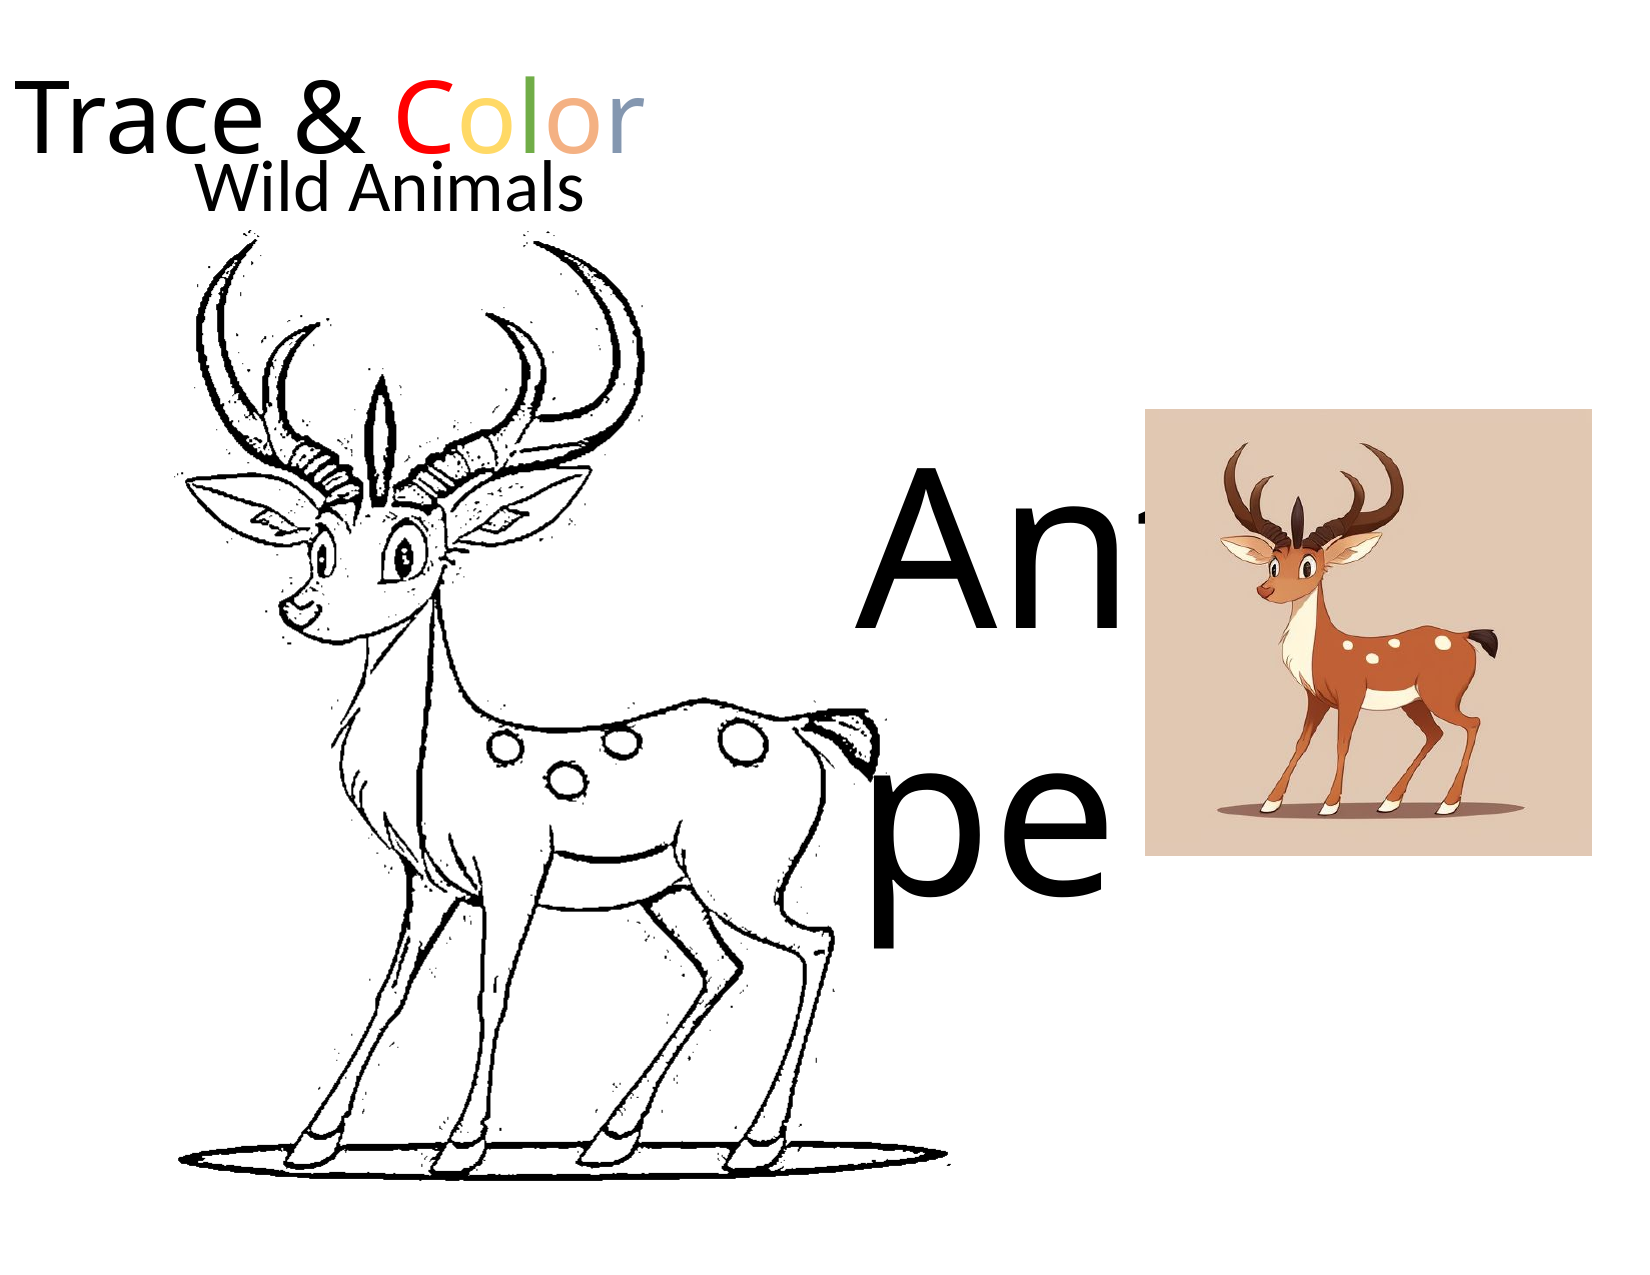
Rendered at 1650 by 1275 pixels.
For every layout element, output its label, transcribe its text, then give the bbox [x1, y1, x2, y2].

picture [1145, 409, 1592, 856]
picture [0, 159, 1115, 1275]
text_box Antelope [840, 130, 1642, 948]
text_box Wild Animals [14, 130, 783, 159]
text_box Trace & Color [0, 45, 827, 159]
